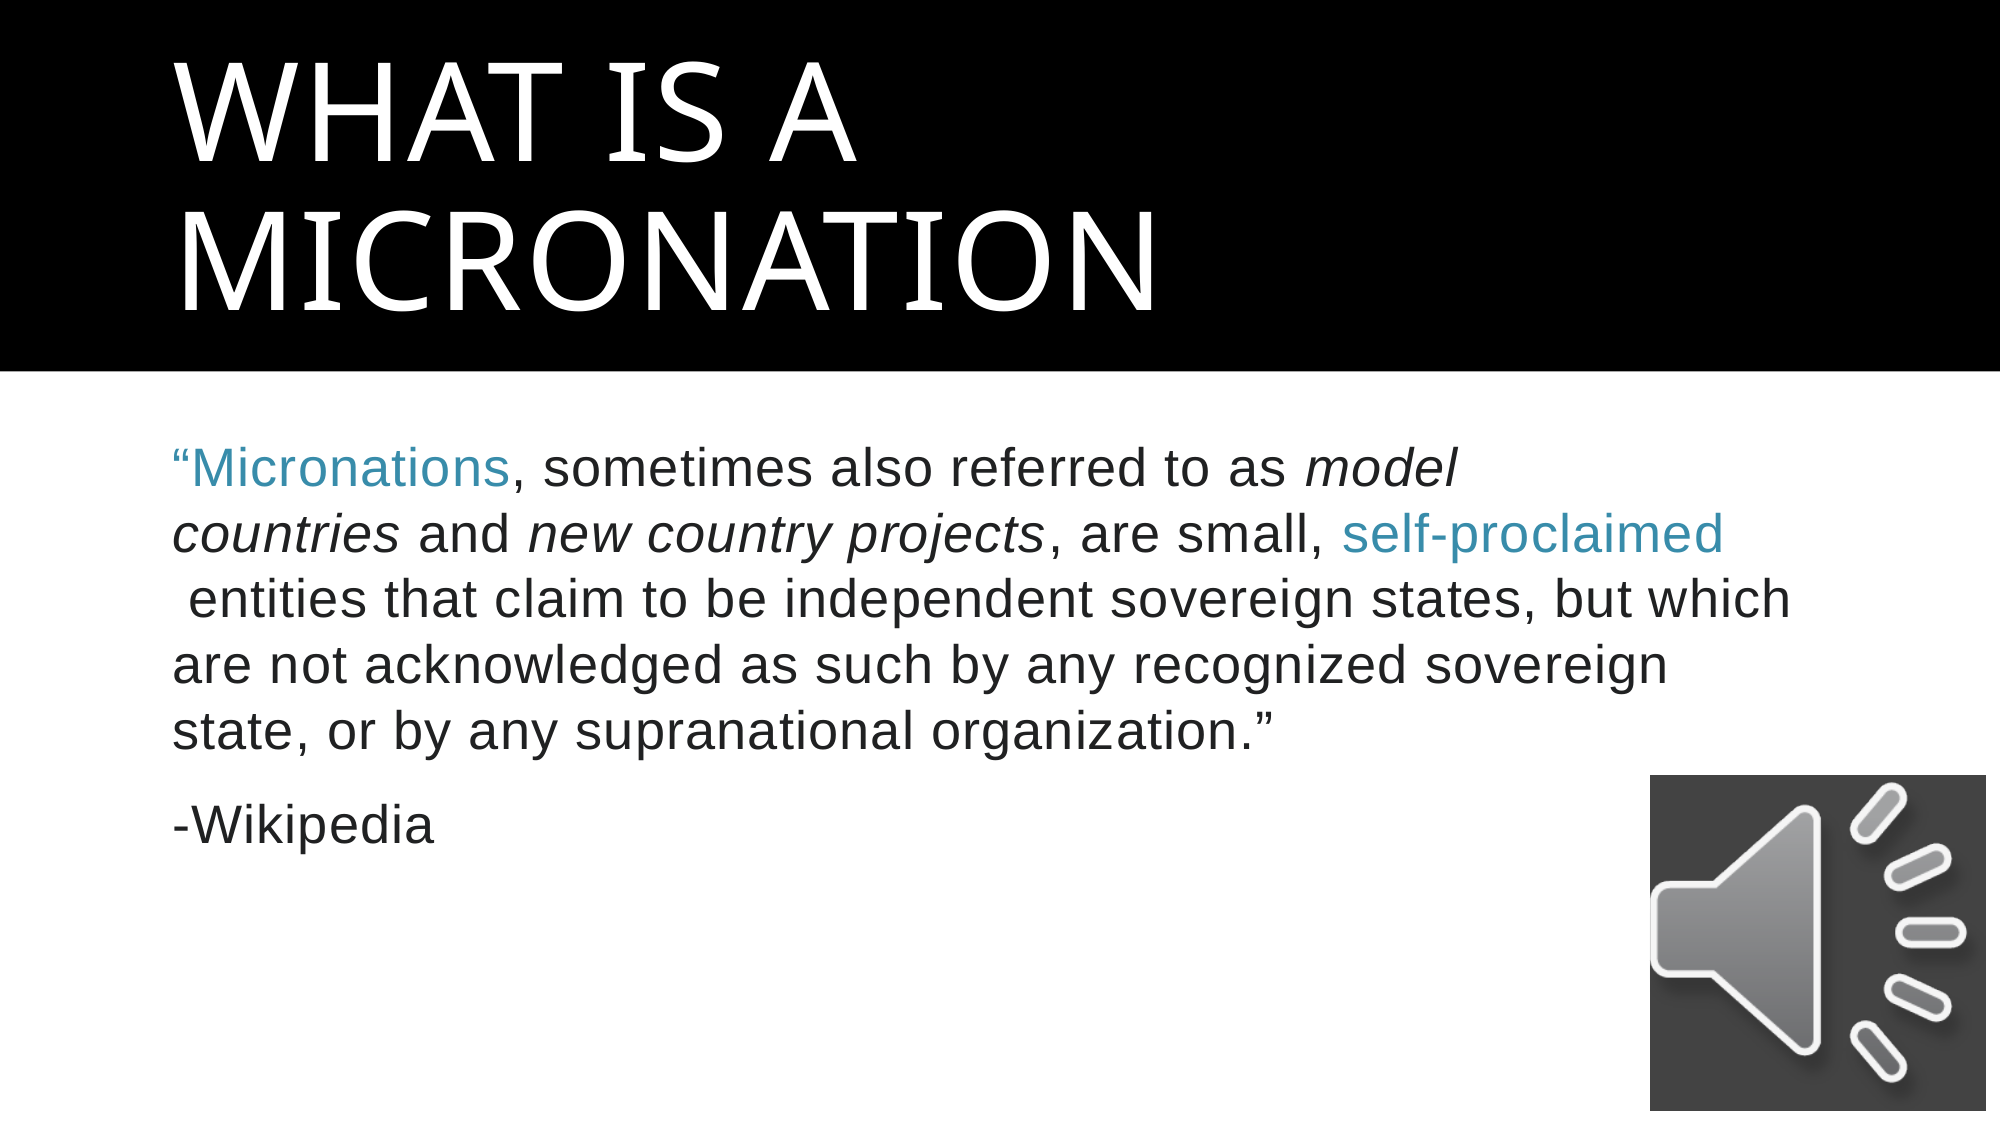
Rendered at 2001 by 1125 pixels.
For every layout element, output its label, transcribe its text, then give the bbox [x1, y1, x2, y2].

list “Micronations, sometimes also referred to as model countries and new country projects, are small, self-proclaimed entities that claim to be independent sovereign states, but which are not acknowledged as such by any recognized sovereign state, or by any supranational organization.” -Wikipedia [157, 424, 1842, 1014]
title What is a Micronation [157, 52, 1842, 332]
picture [1648, 773, 1987, 1112]
